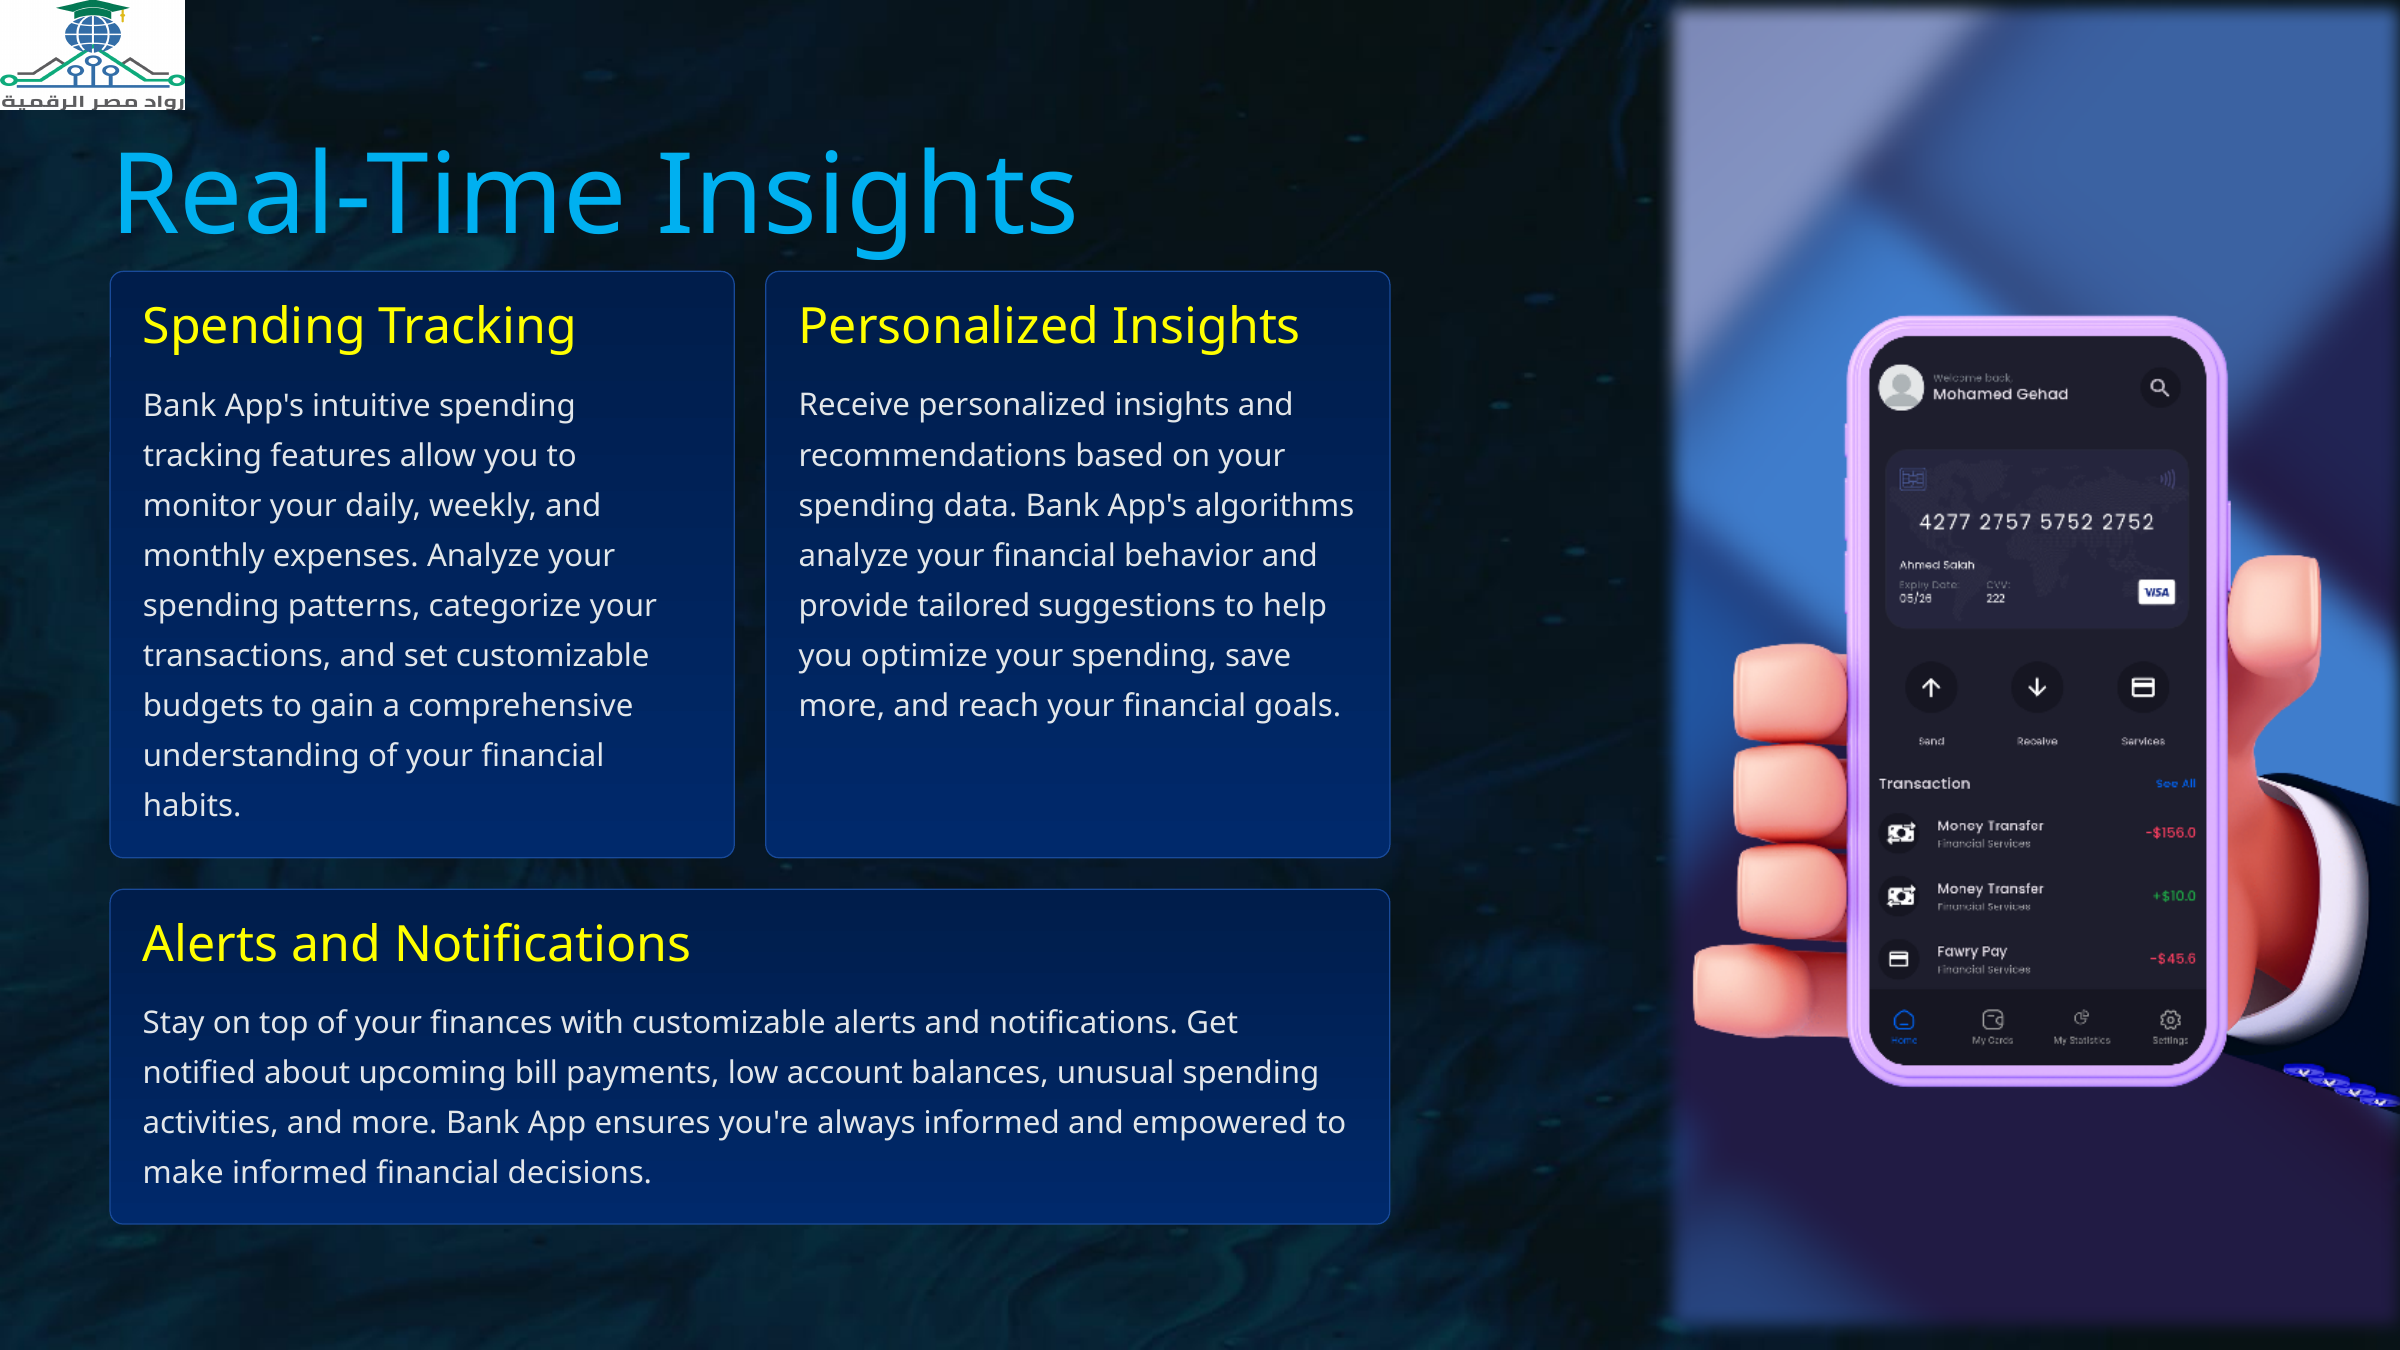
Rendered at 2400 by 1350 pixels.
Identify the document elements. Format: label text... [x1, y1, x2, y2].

text_box Receive personalized insights and recommendations based on your spending data. Bank App's algorithms analyze your financial behavior and provide tailored suggestions to help you optimize your spending, save more, and reach your financial goals. [798, 372, 1358, 775]
text_box Stay on top of your finances with customizable alerts and notifications. Get notified about upcoming bill payments, low account balances, unusual spending activities, and more. Bank App ensures you're always informed and empowered to make informed financial decisions. [142, 990, 1358, 1192]
text_box Personalized Insights [798, 304, 1220, 354]
text_box [110, 271, 735, 858]
text_box Bank App's intuitive spending tracking features allow you to monitor your daily, weekly, and monthly expenses. Analyze your spending patterns, categorize your transactions, and set customizable budgets to gain a comprehensive understanding of your financial habits. [142, 372, 702, 826]
text_box [110, 889, 1390, 1225]
text_box [765, 271, 1390, 858]
picture [0, 0, 2400, 1350]
text_box Real-Time Insights [110, 158, 897, 257]
text_box Spending Tracking [142, 304, 537, 354]
text_box Alerts and Notifications [142, 921, 605, 972]
